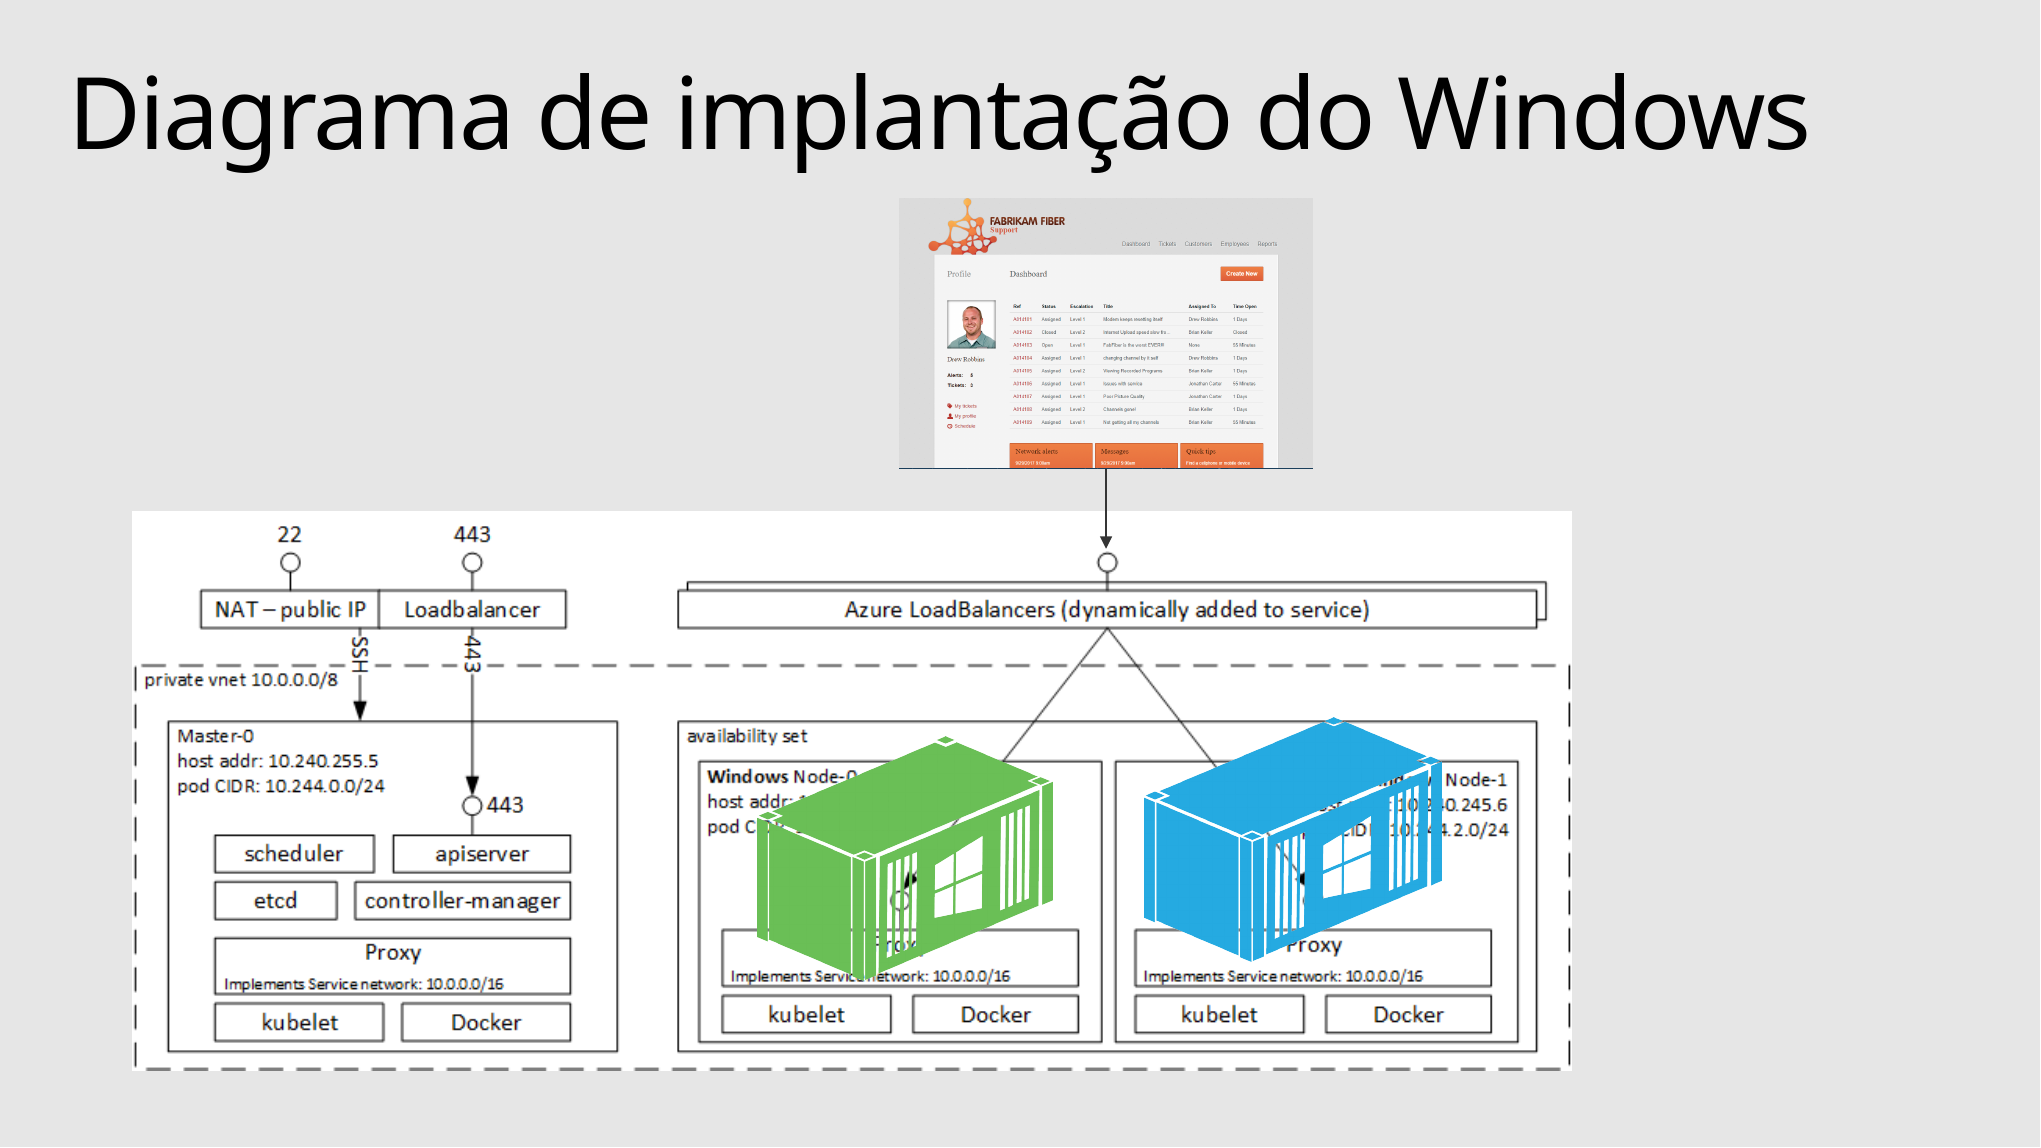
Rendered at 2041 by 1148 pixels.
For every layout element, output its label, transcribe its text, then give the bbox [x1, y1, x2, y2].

title Diagrama de implantação do Windows [45, 48, 1996, 199]
picture [899, 198, 1313, 469]
picture [132, 510, 1572, 1071]
